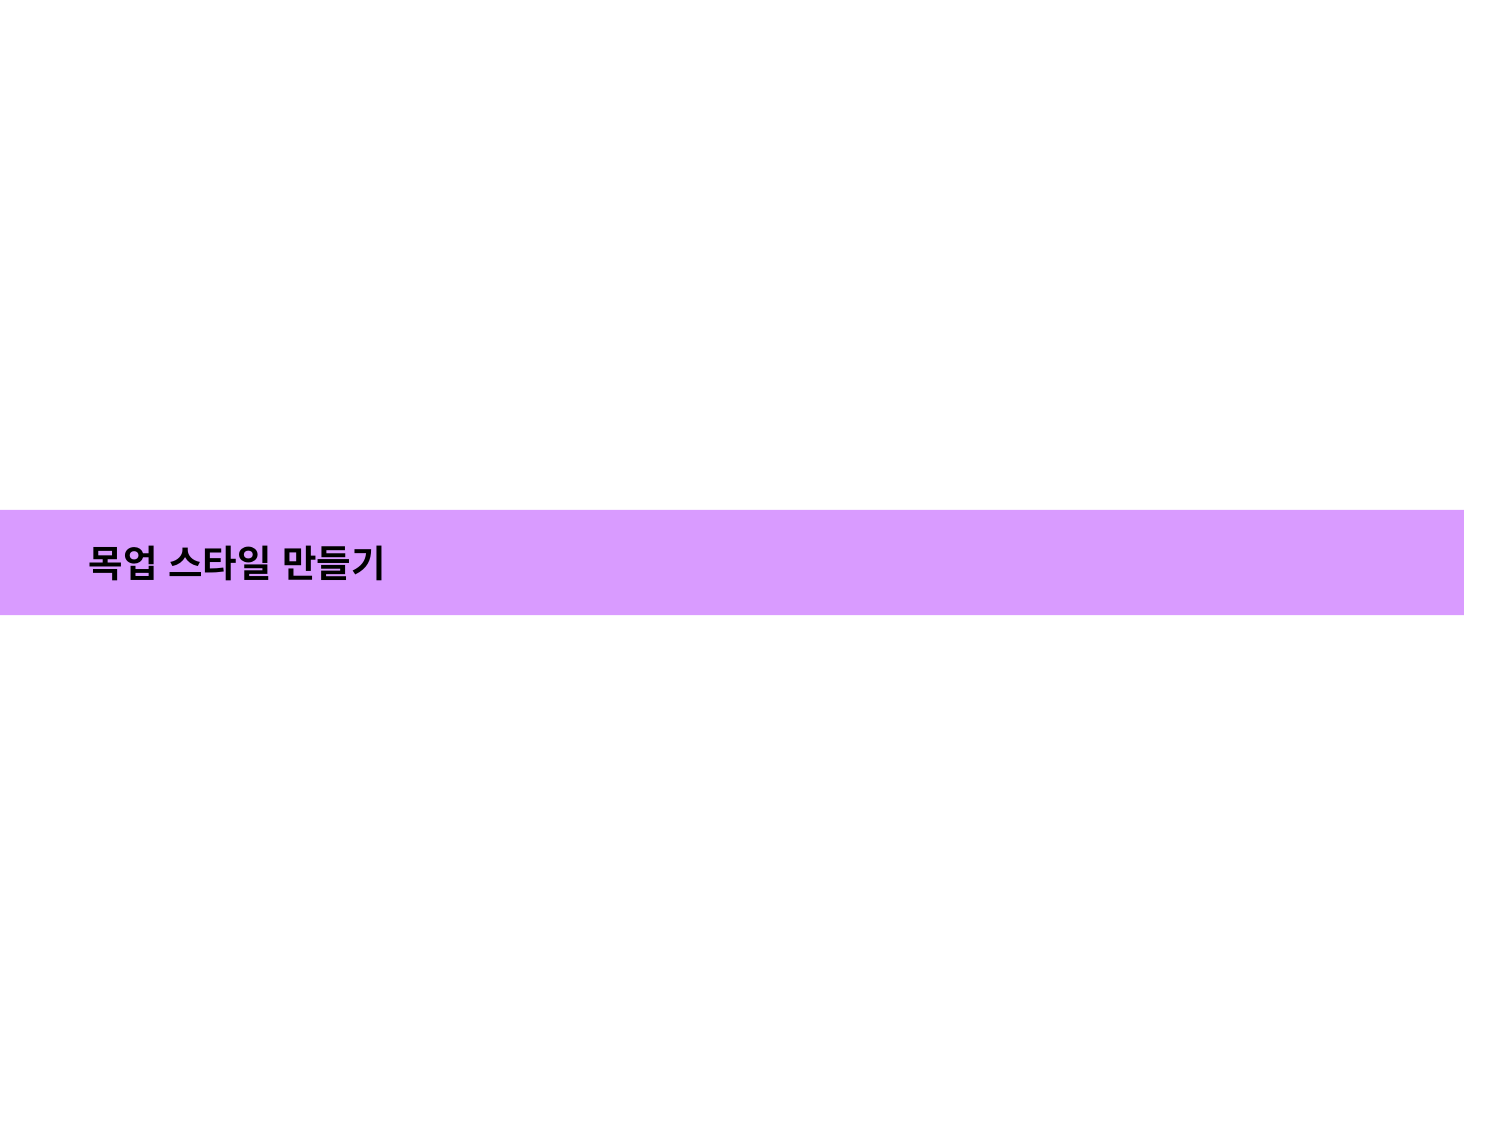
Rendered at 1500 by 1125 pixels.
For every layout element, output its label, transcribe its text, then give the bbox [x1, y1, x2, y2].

text_box 목업 스타일 만들기 [74, 532, 1217, 592]
text_box [0, 508, 1466, 617]
